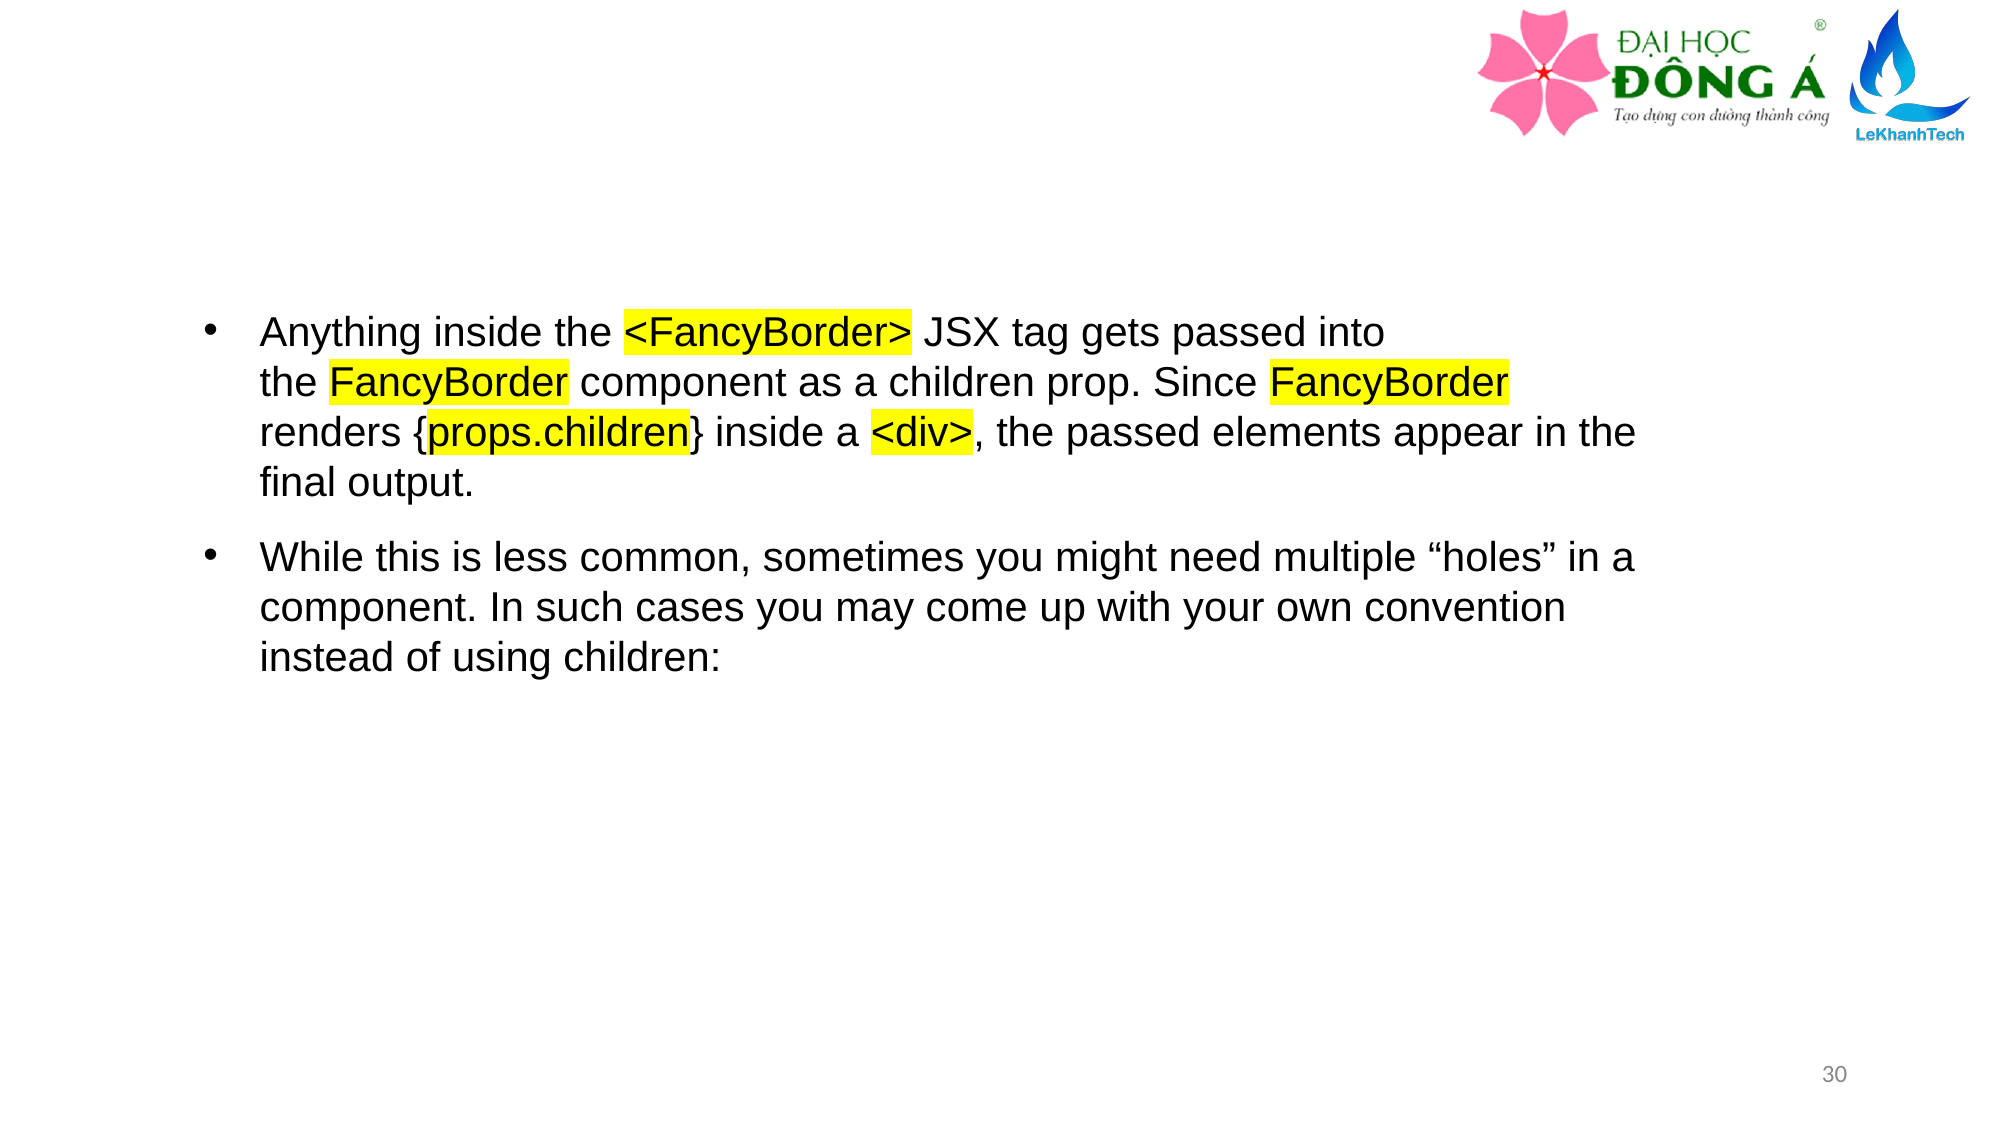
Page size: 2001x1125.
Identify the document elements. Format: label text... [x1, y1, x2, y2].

text_box Anything inside the <FancyBorder> JSX tag gets passed into the FancyBorder component as a children prop. Since FancyBorder renders {props.children} inside a <div>, the passed elements appear in the final output. While this is less common, sometimes you might need multiple “holes” in a component. In such cases you may come up with your own convention instead of using children: [188, 297, 1709, 688]
picture [1465, 5, 1980, 144]
slide_number 30 [1412, 1042, 1863, 1103]
